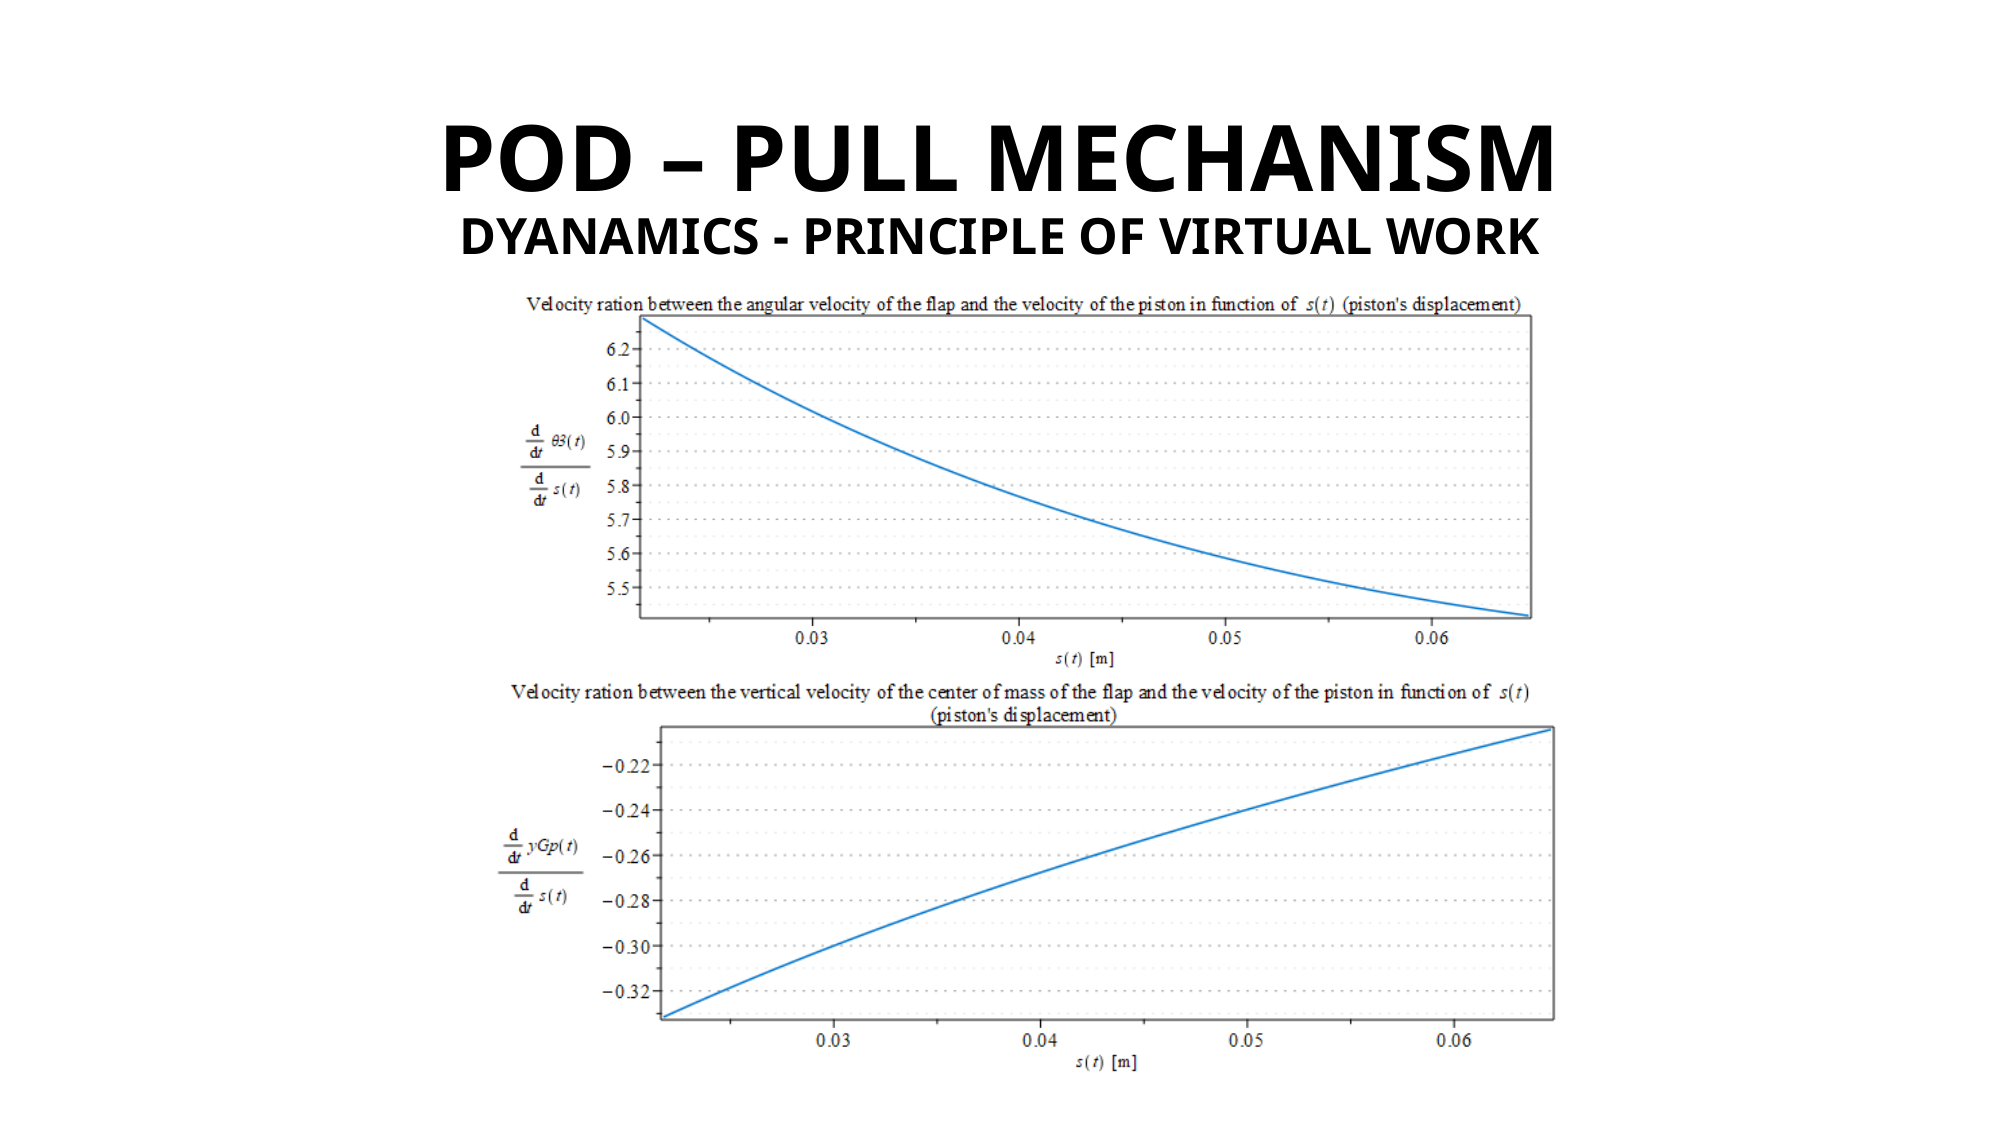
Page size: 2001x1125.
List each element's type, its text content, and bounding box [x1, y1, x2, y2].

picture [483, 286, 1562, 1079]
text_box POD – PULL MECHANISM DYANAMICS - PRINCIPLE OF VIRTUAL WORK [106, 105, 1894, 323]
